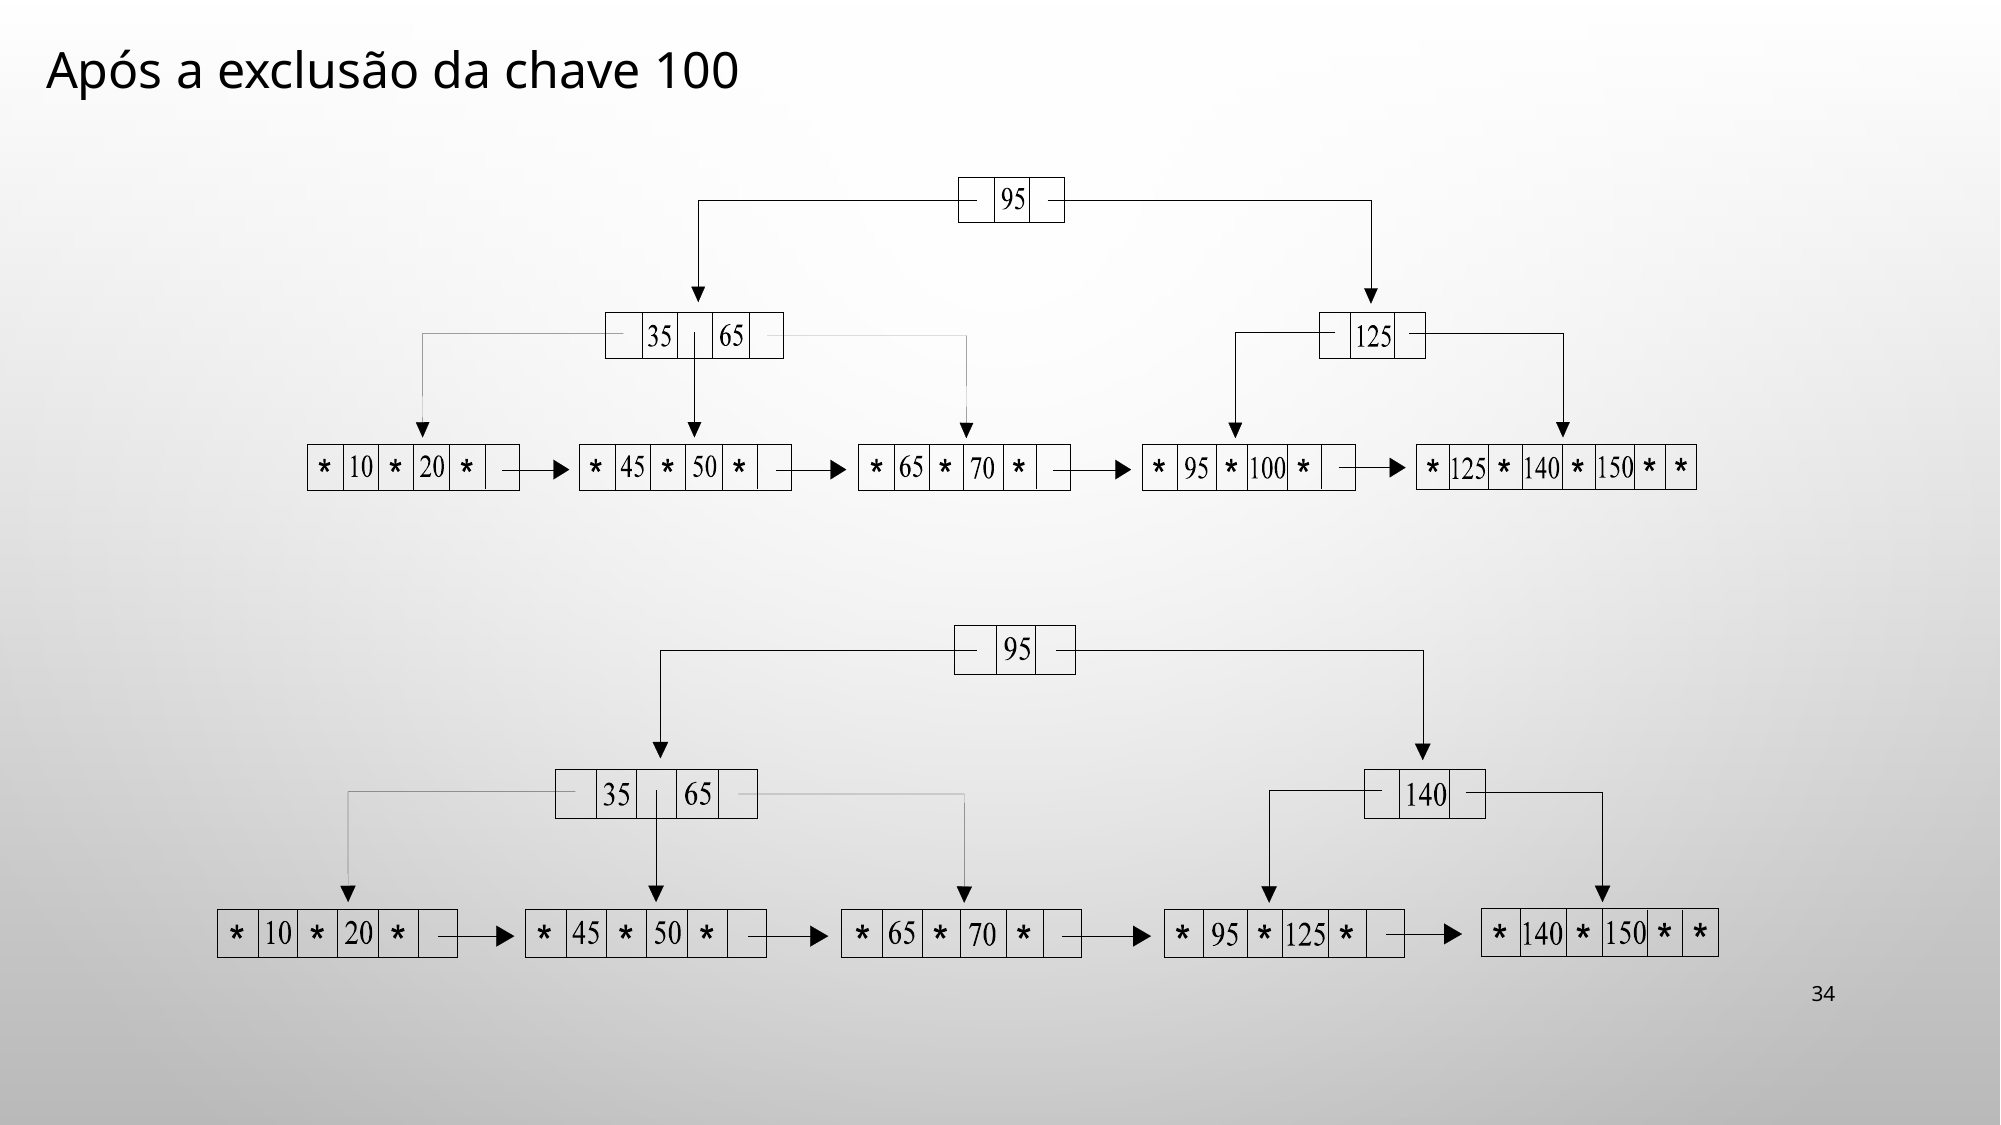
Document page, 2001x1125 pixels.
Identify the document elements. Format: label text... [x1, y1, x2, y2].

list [206, 589, 1725, 968]
picture [0, 0, 2000, 1125]
slide_number 34 [1724, 965, 1851, 1025]
text_box Após a exclusão da chave 100 [31, 30, 1031, 106]
